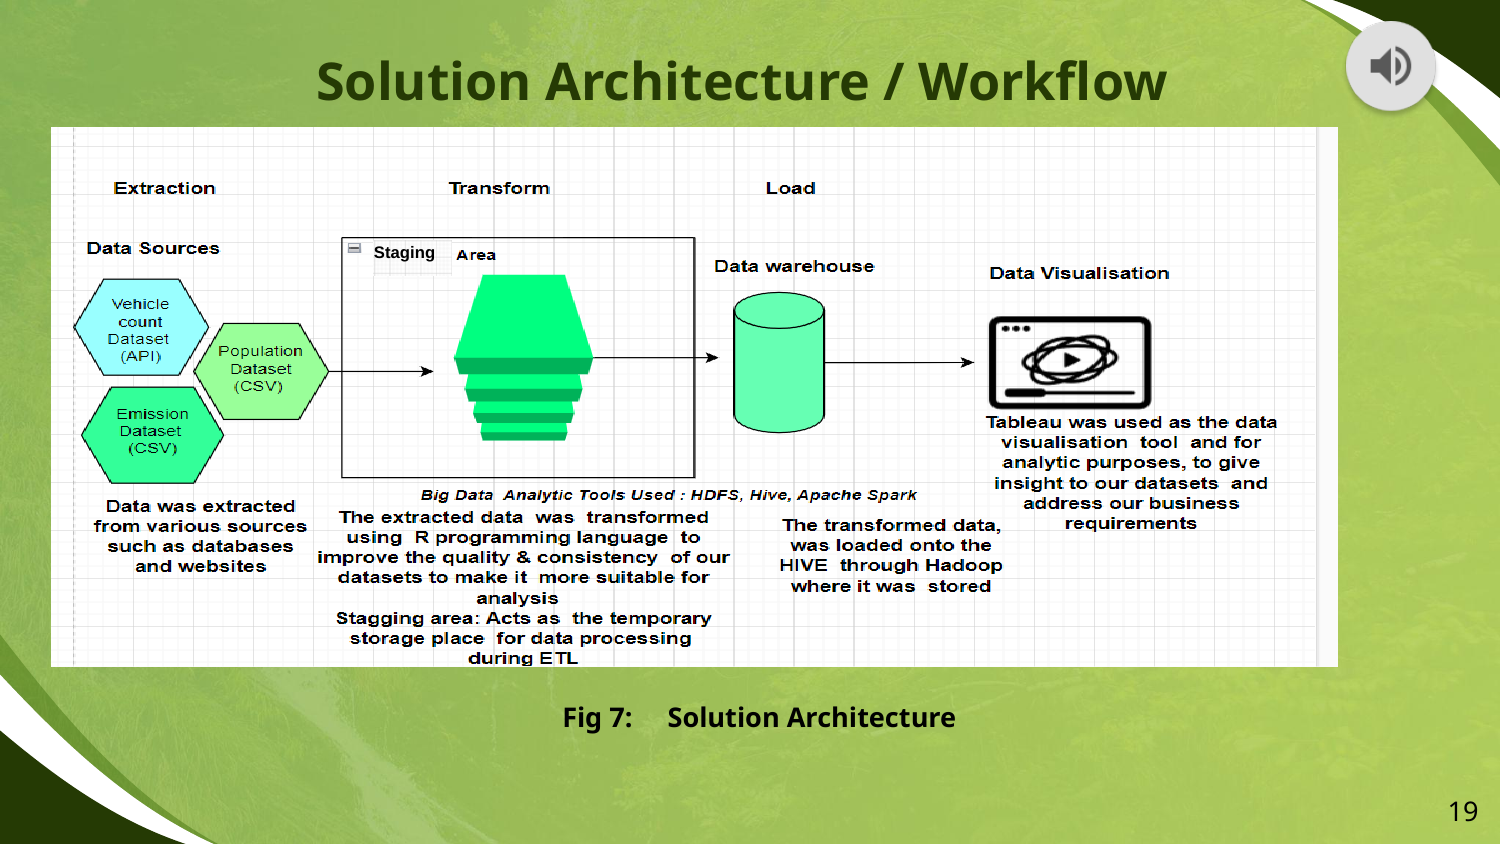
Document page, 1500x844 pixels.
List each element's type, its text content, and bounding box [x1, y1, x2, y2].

text_box Fig 7: Solution Architecture [547, 685, 1206, 748]
title Solution Architecture / Workflow [71, 33, 1333, 125]
slide_number ‹#› [1403, 779, 1494, 844]
picture [0, 0, 1500, 844]
